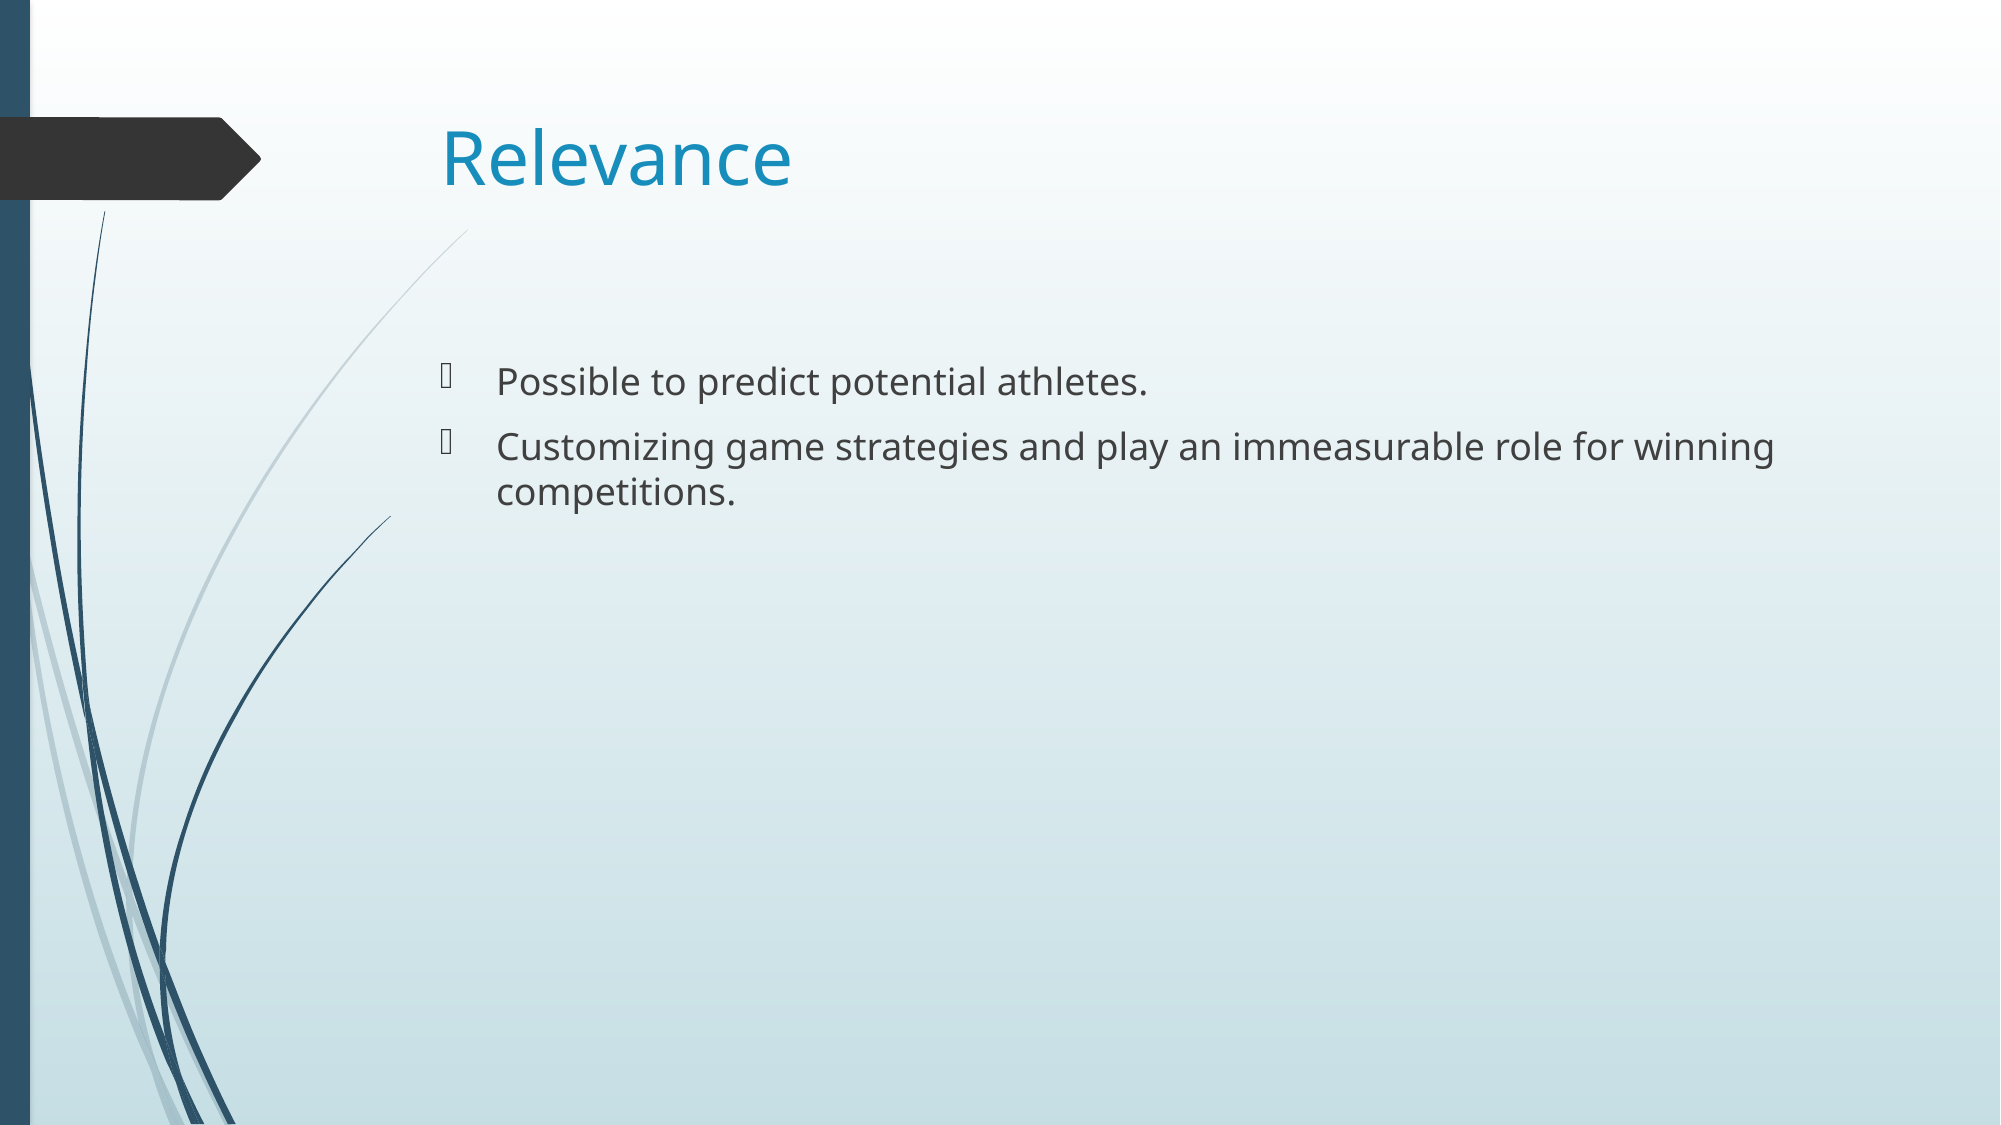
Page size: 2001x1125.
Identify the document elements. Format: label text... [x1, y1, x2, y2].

title Relevance [425, 102, 1888, 313]
list Possible to predict potential athletes. Customizing game strategies and play an immeasurable role for winning competitions. [424, 350, 1888, 970]
